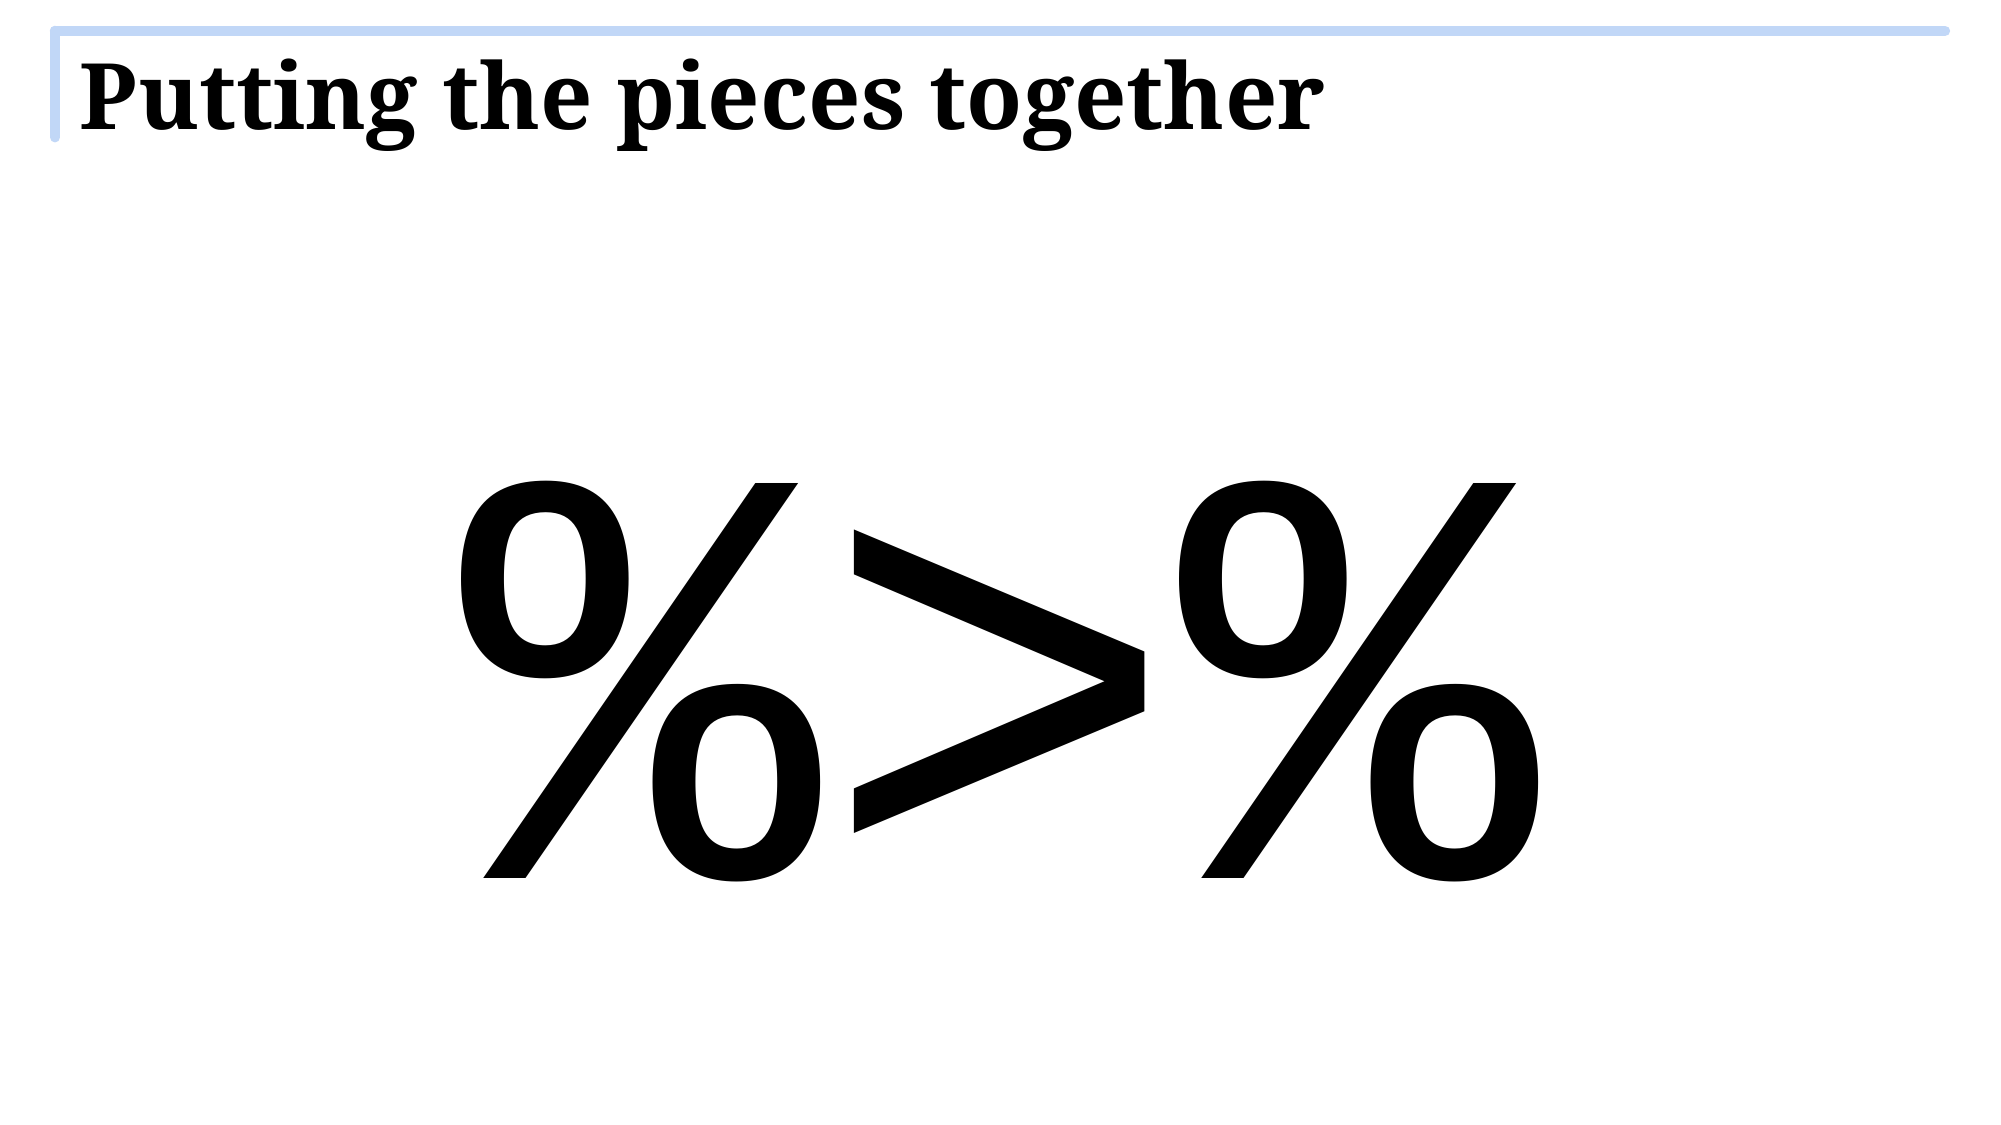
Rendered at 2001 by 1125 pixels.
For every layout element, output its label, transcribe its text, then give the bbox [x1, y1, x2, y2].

text_box %>% [0, 273, 2000, 1006]
text_box Putting the pieces together [64, 30, 1982, 156]
